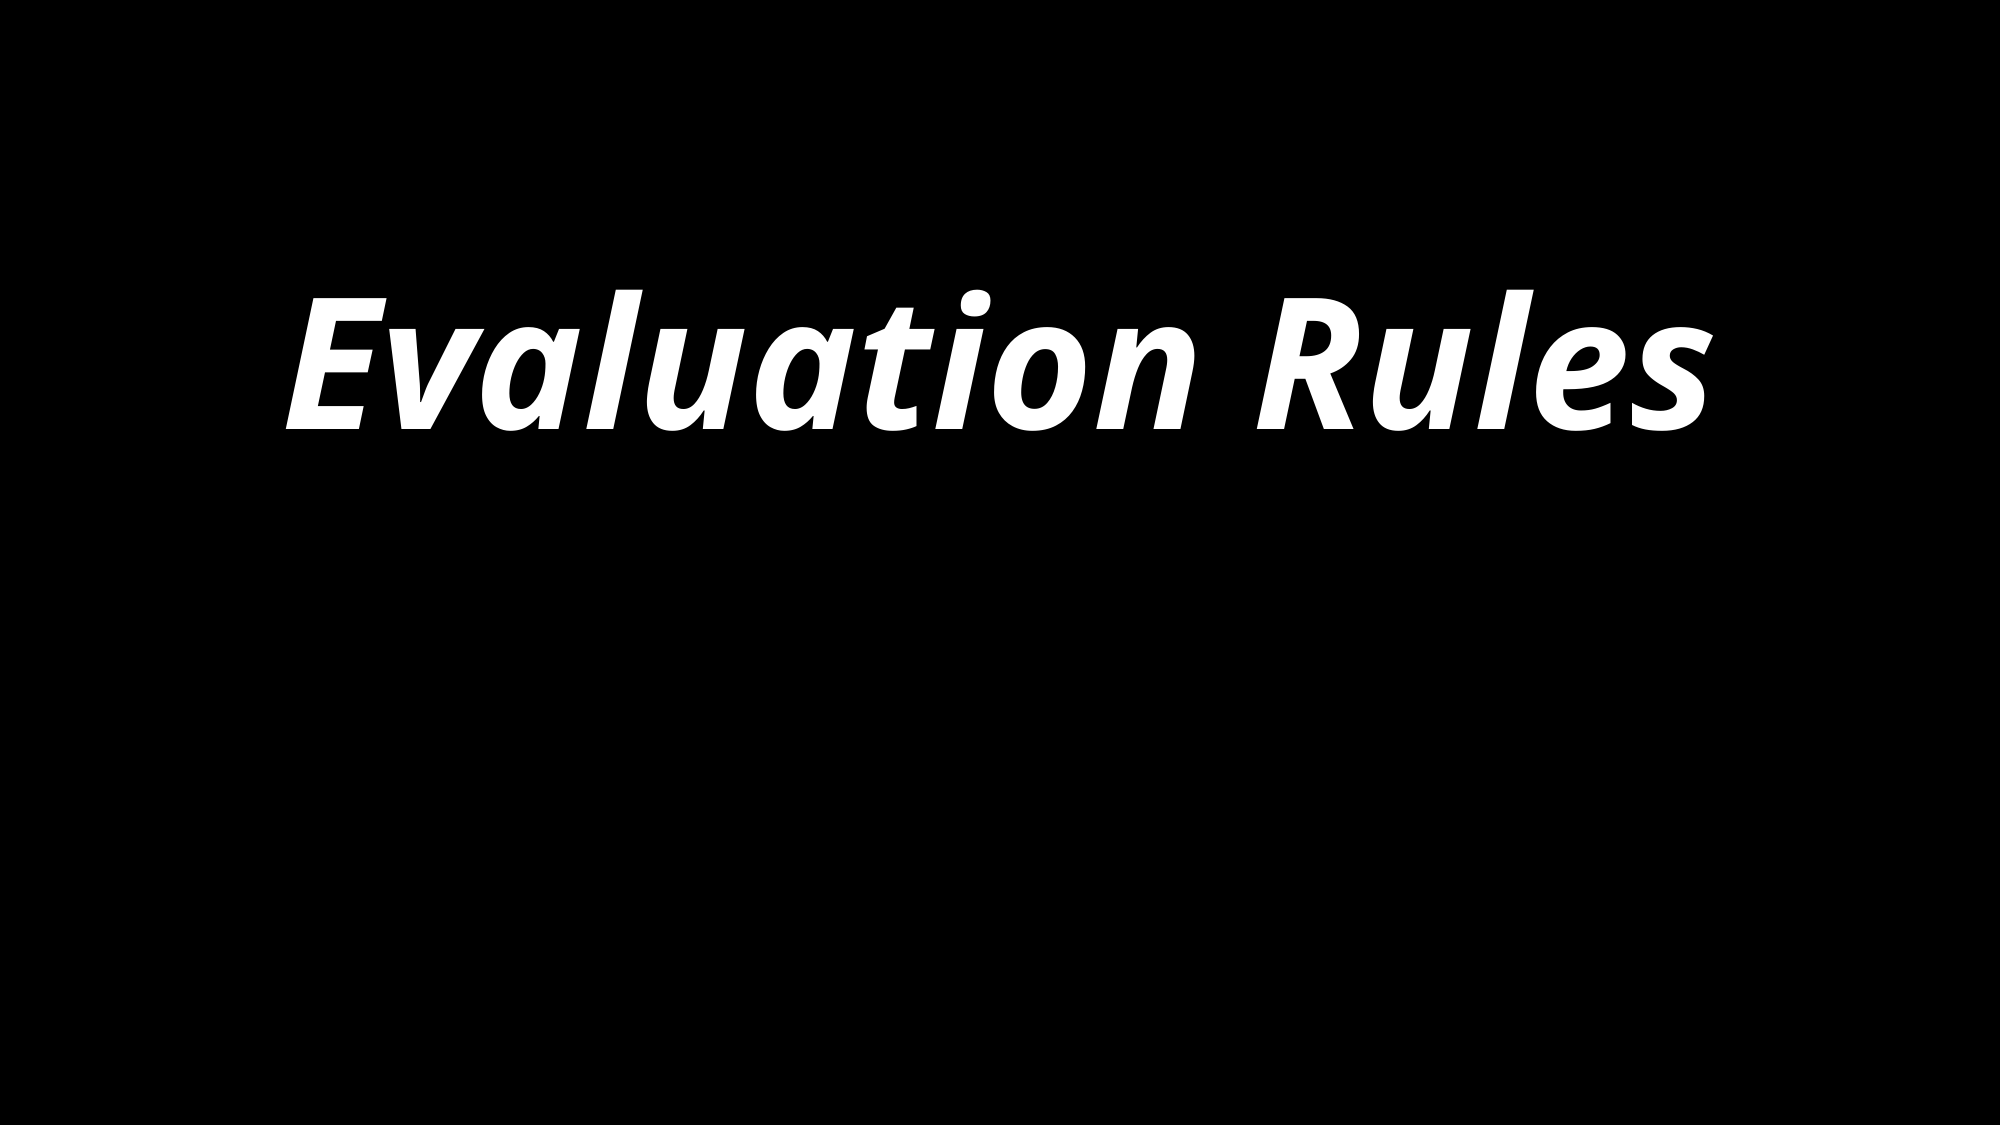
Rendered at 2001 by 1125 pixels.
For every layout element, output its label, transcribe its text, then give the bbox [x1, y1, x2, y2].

text_box Evaluation Rules [236, 239, 1764, 474]
